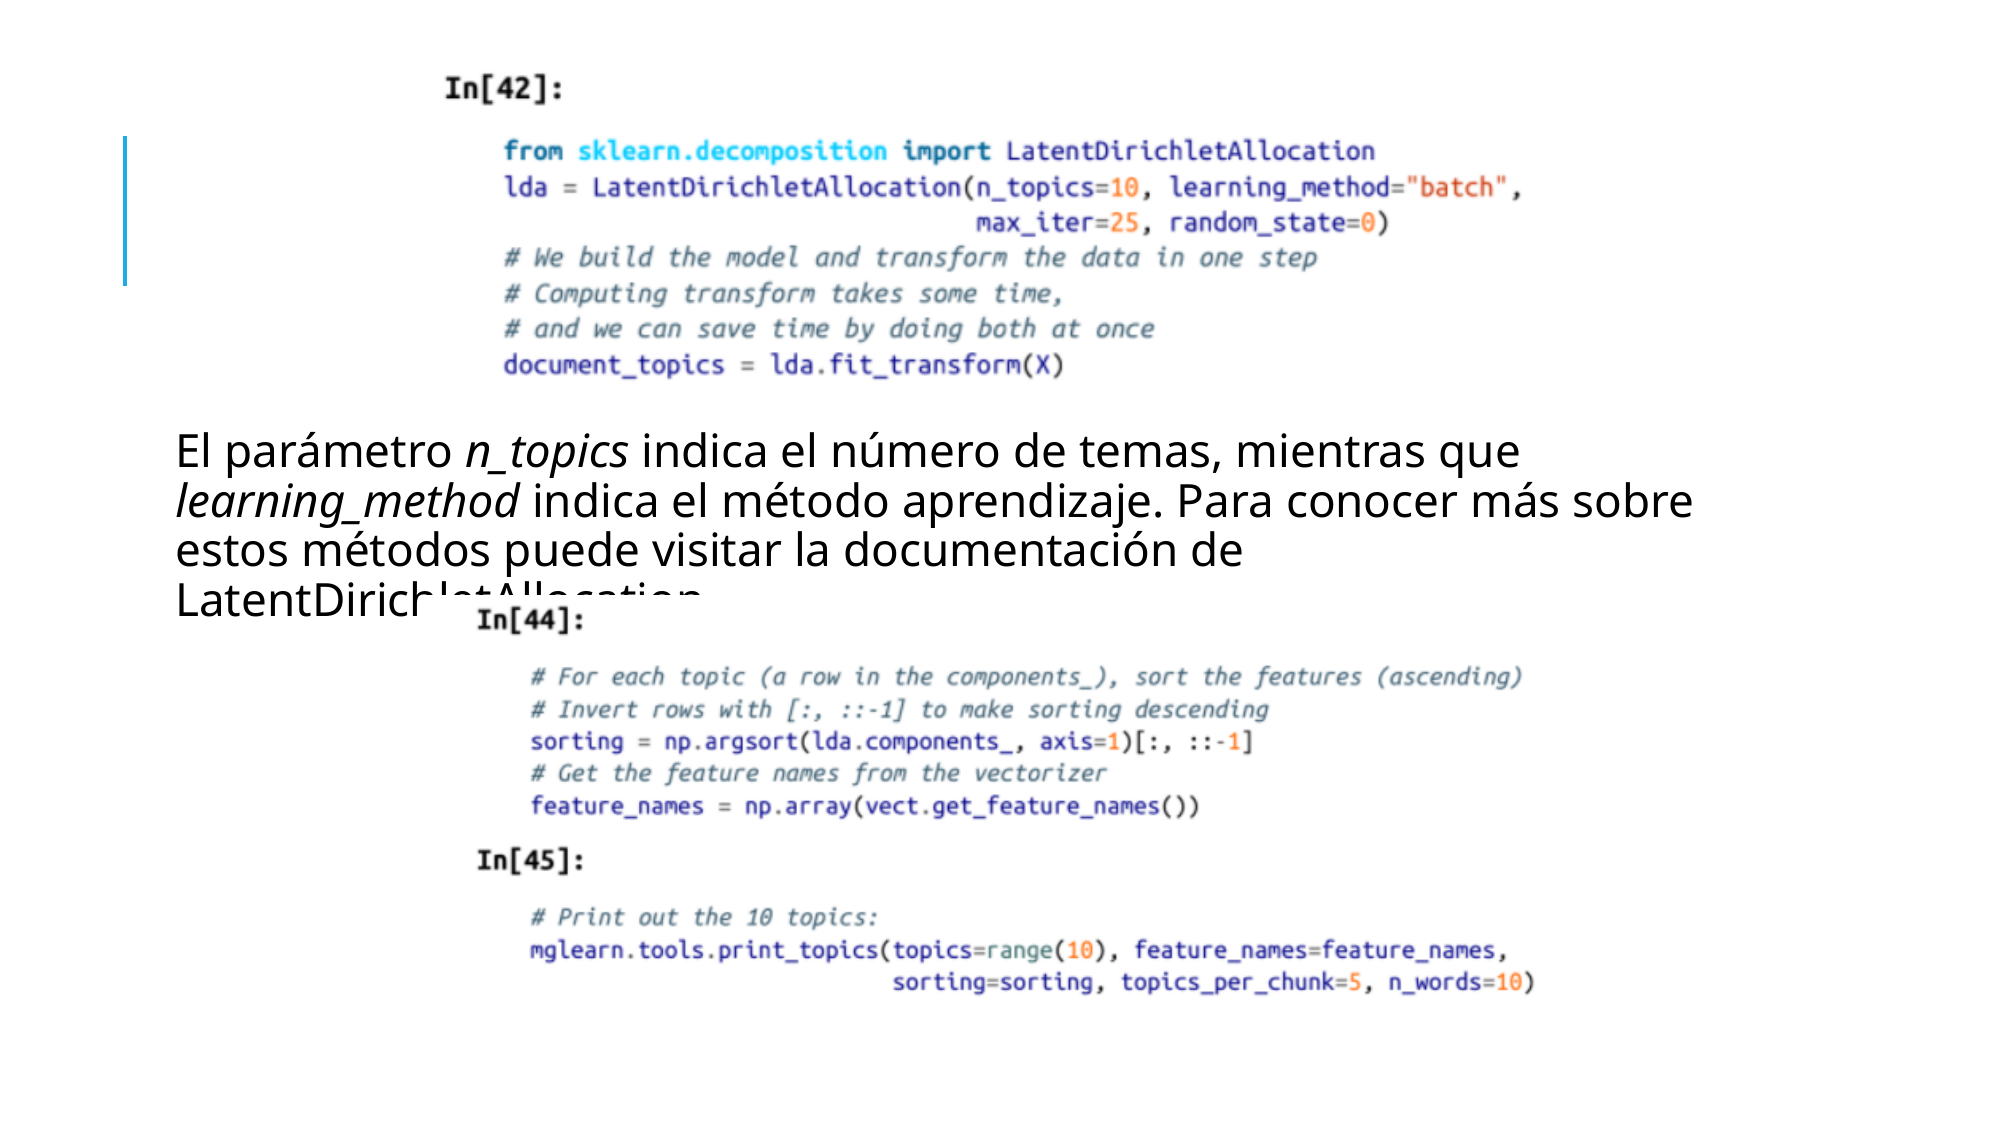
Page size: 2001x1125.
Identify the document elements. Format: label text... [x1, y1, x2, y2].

picture [420, 58, 1540, 391]
picture [423, 595, 1577, 1067]
list El parámetro n_topics indica el número de temas, mientras que learning_method indica el método aprendizaje. Para conocer más sobre estos métodos puede visitar la documentación de LatentDirichletAllocation. [168, 420, 1763, 1125]
